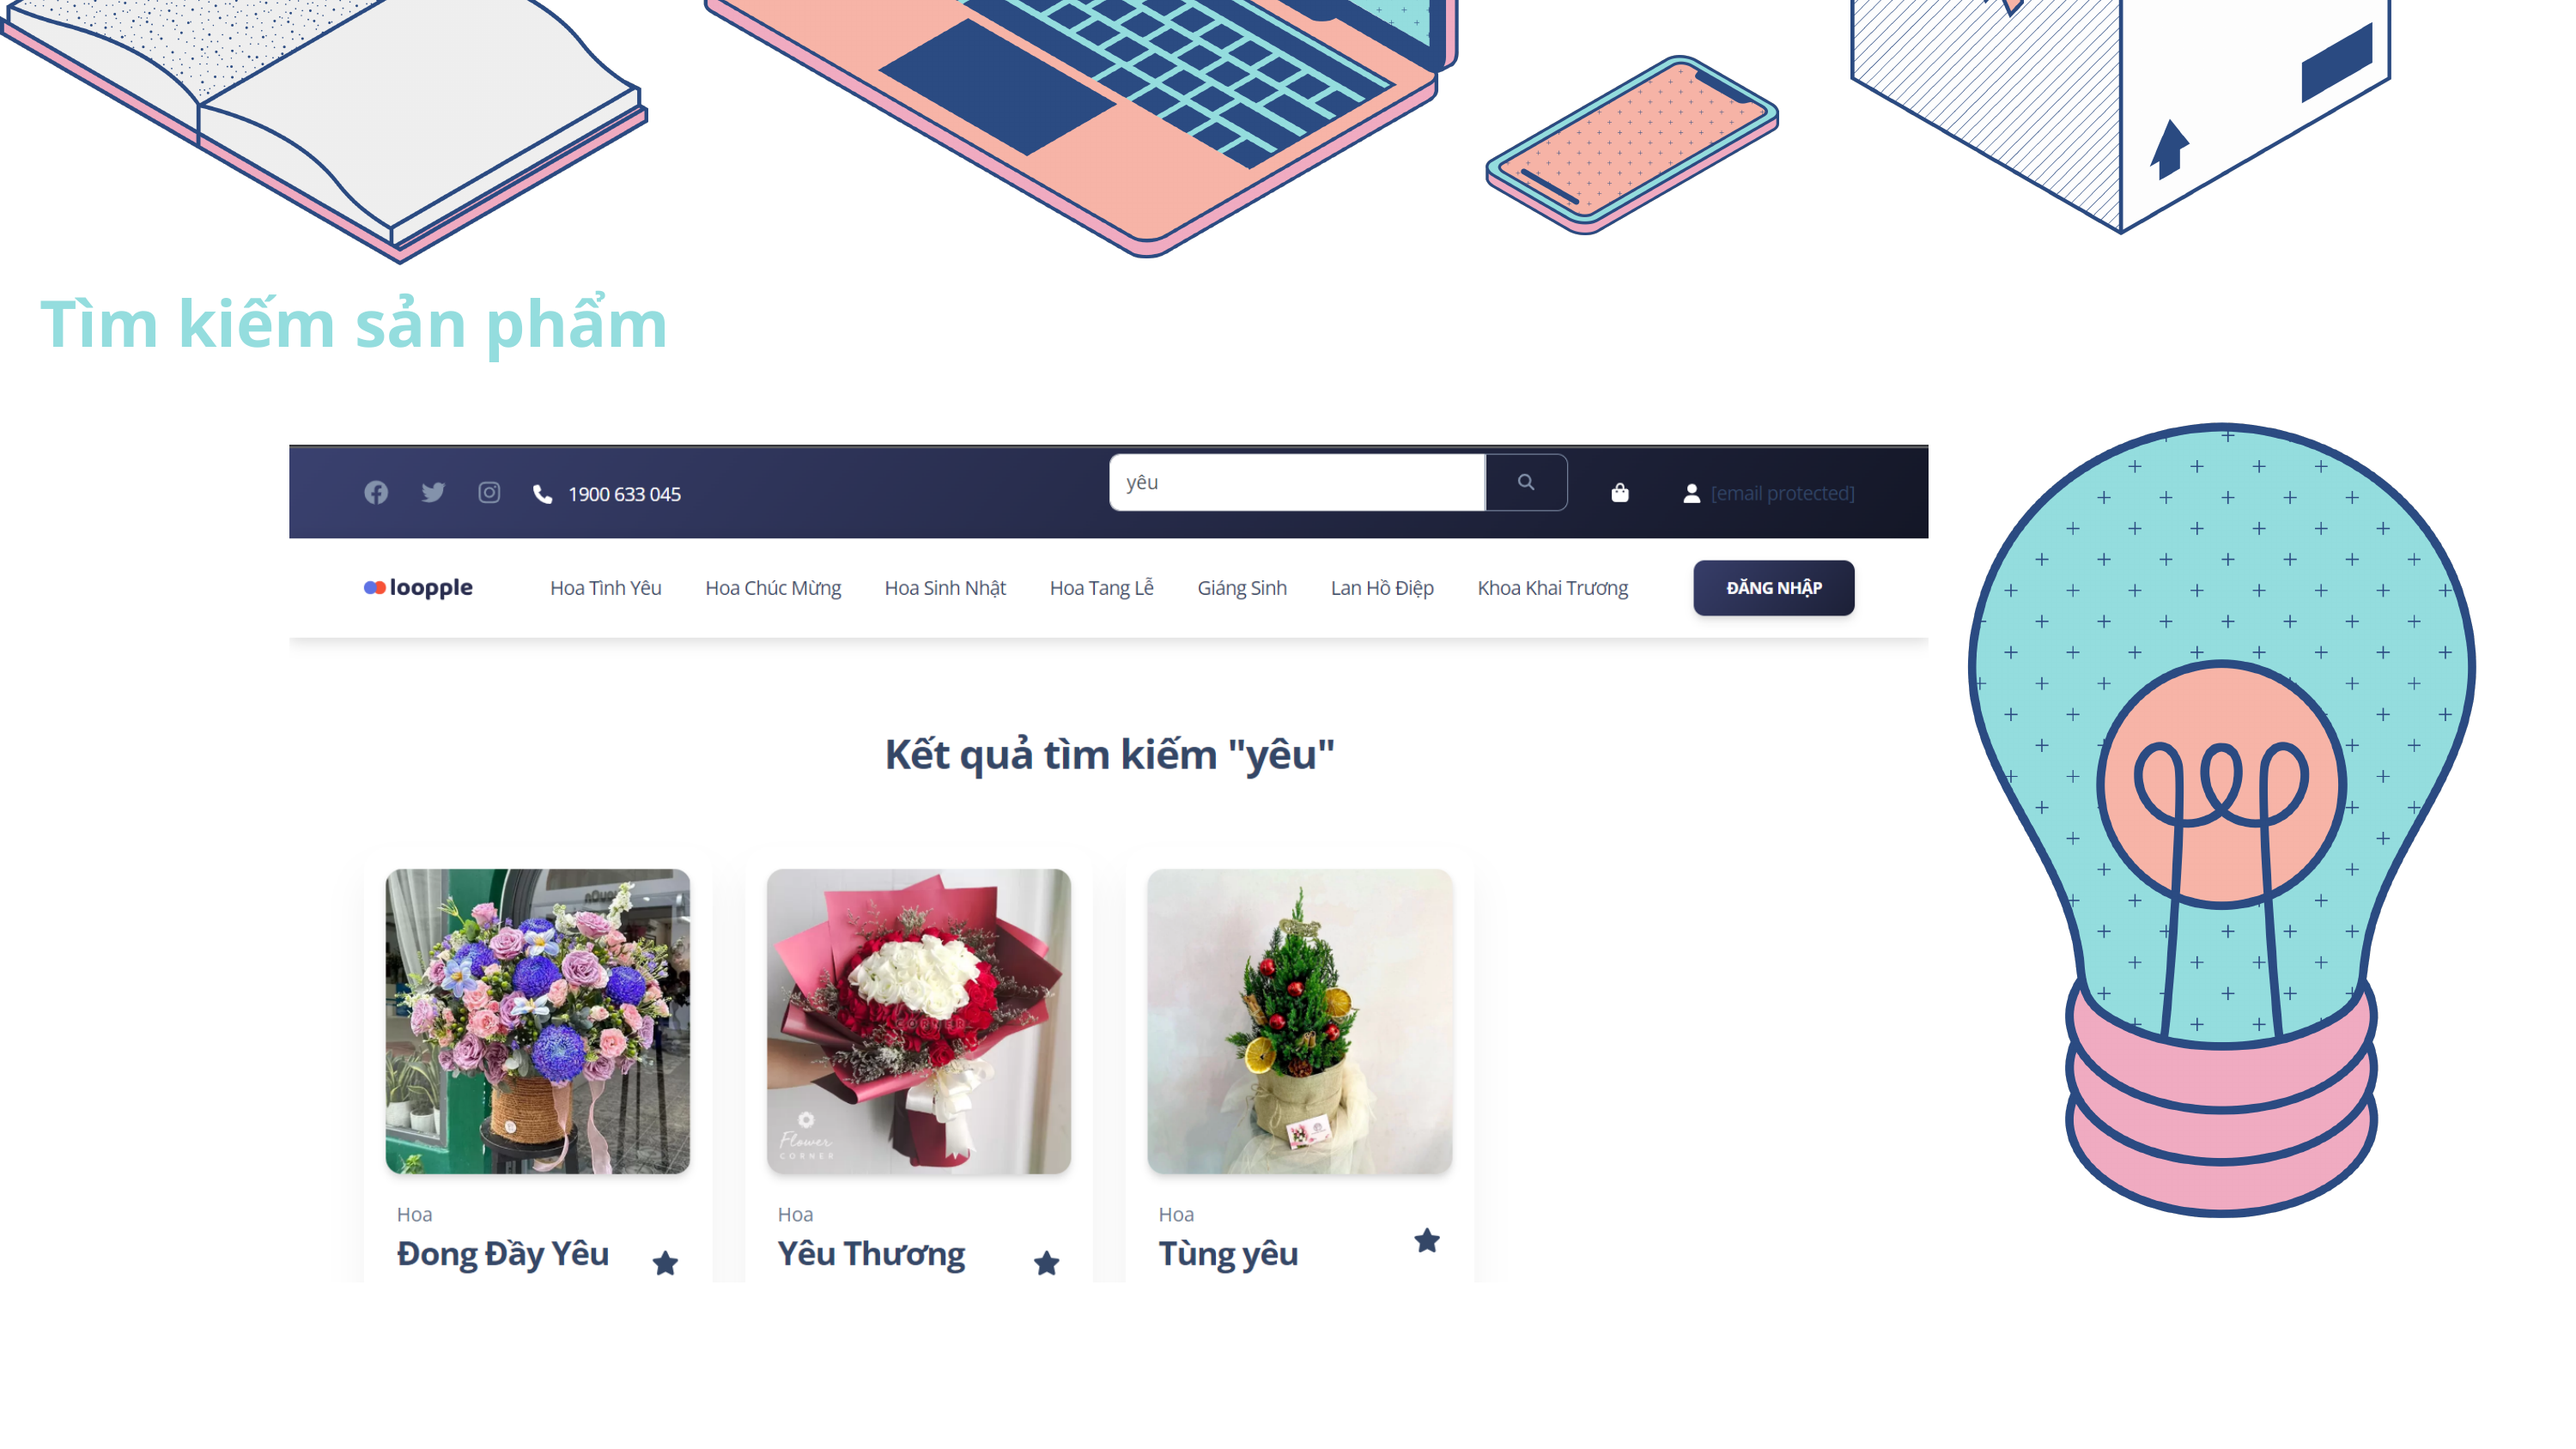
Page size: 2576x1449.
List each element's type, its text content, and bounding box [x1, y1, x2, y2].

picture [703, 0, 1459, 258]
picture [0, 0, 648, 265]
picture [1485, 54, 1779, 235]
picture [289, 445, 1929, 1282]
picture [1850, 0, 2392, 235]
picture [1963, 422, 2481, 1218]
text_box Tìm kiếm sản phẩm [27, 228, 683, 367]
